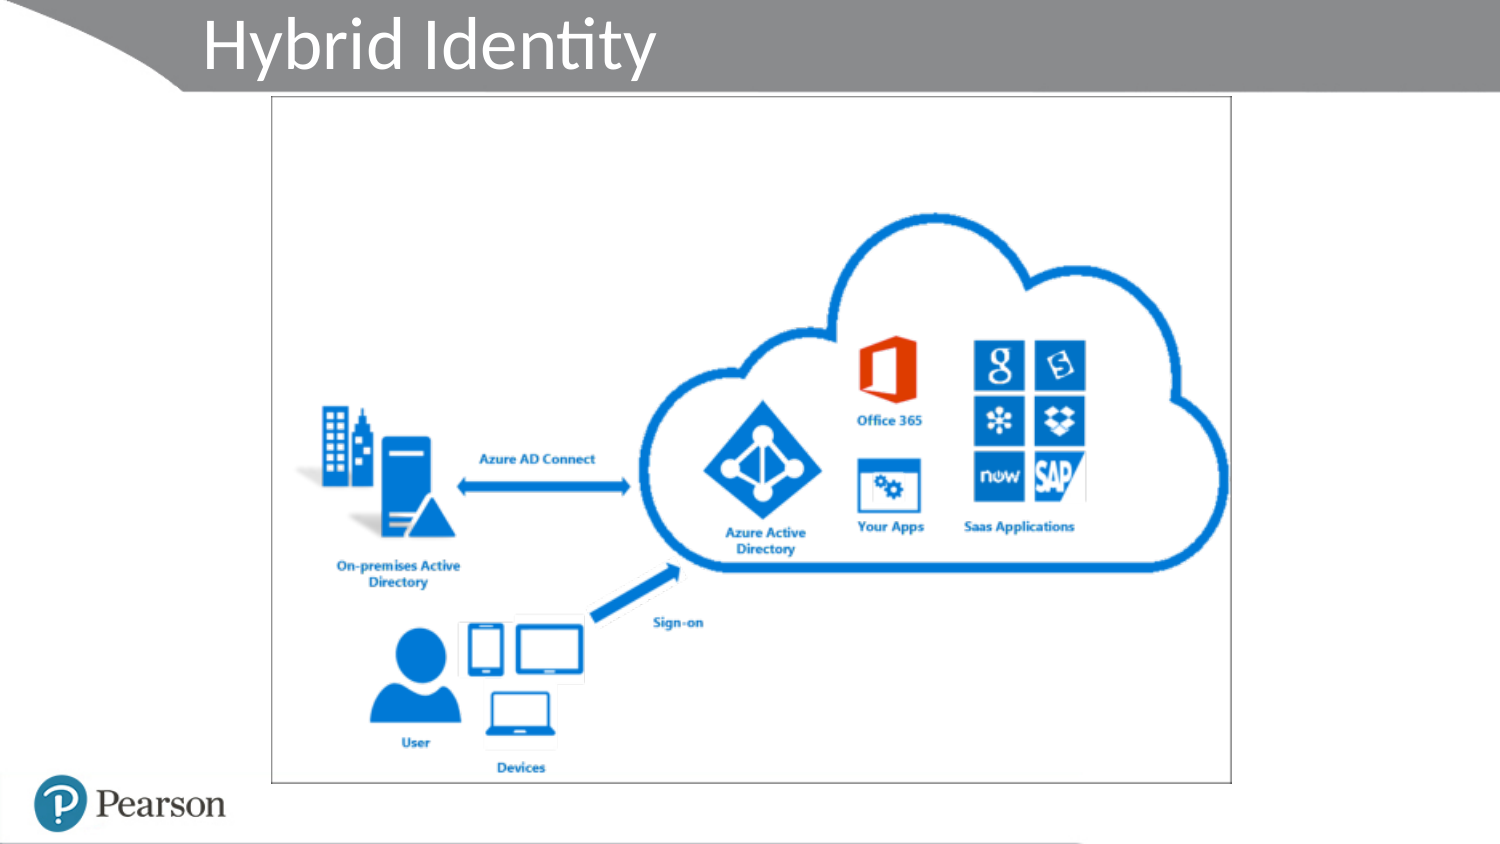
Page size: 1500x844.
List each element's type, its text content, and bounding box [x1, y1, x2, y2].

title Hybrid Identity [187, 0, 1426, 79]
picture [0, 0, 1500, 844]
